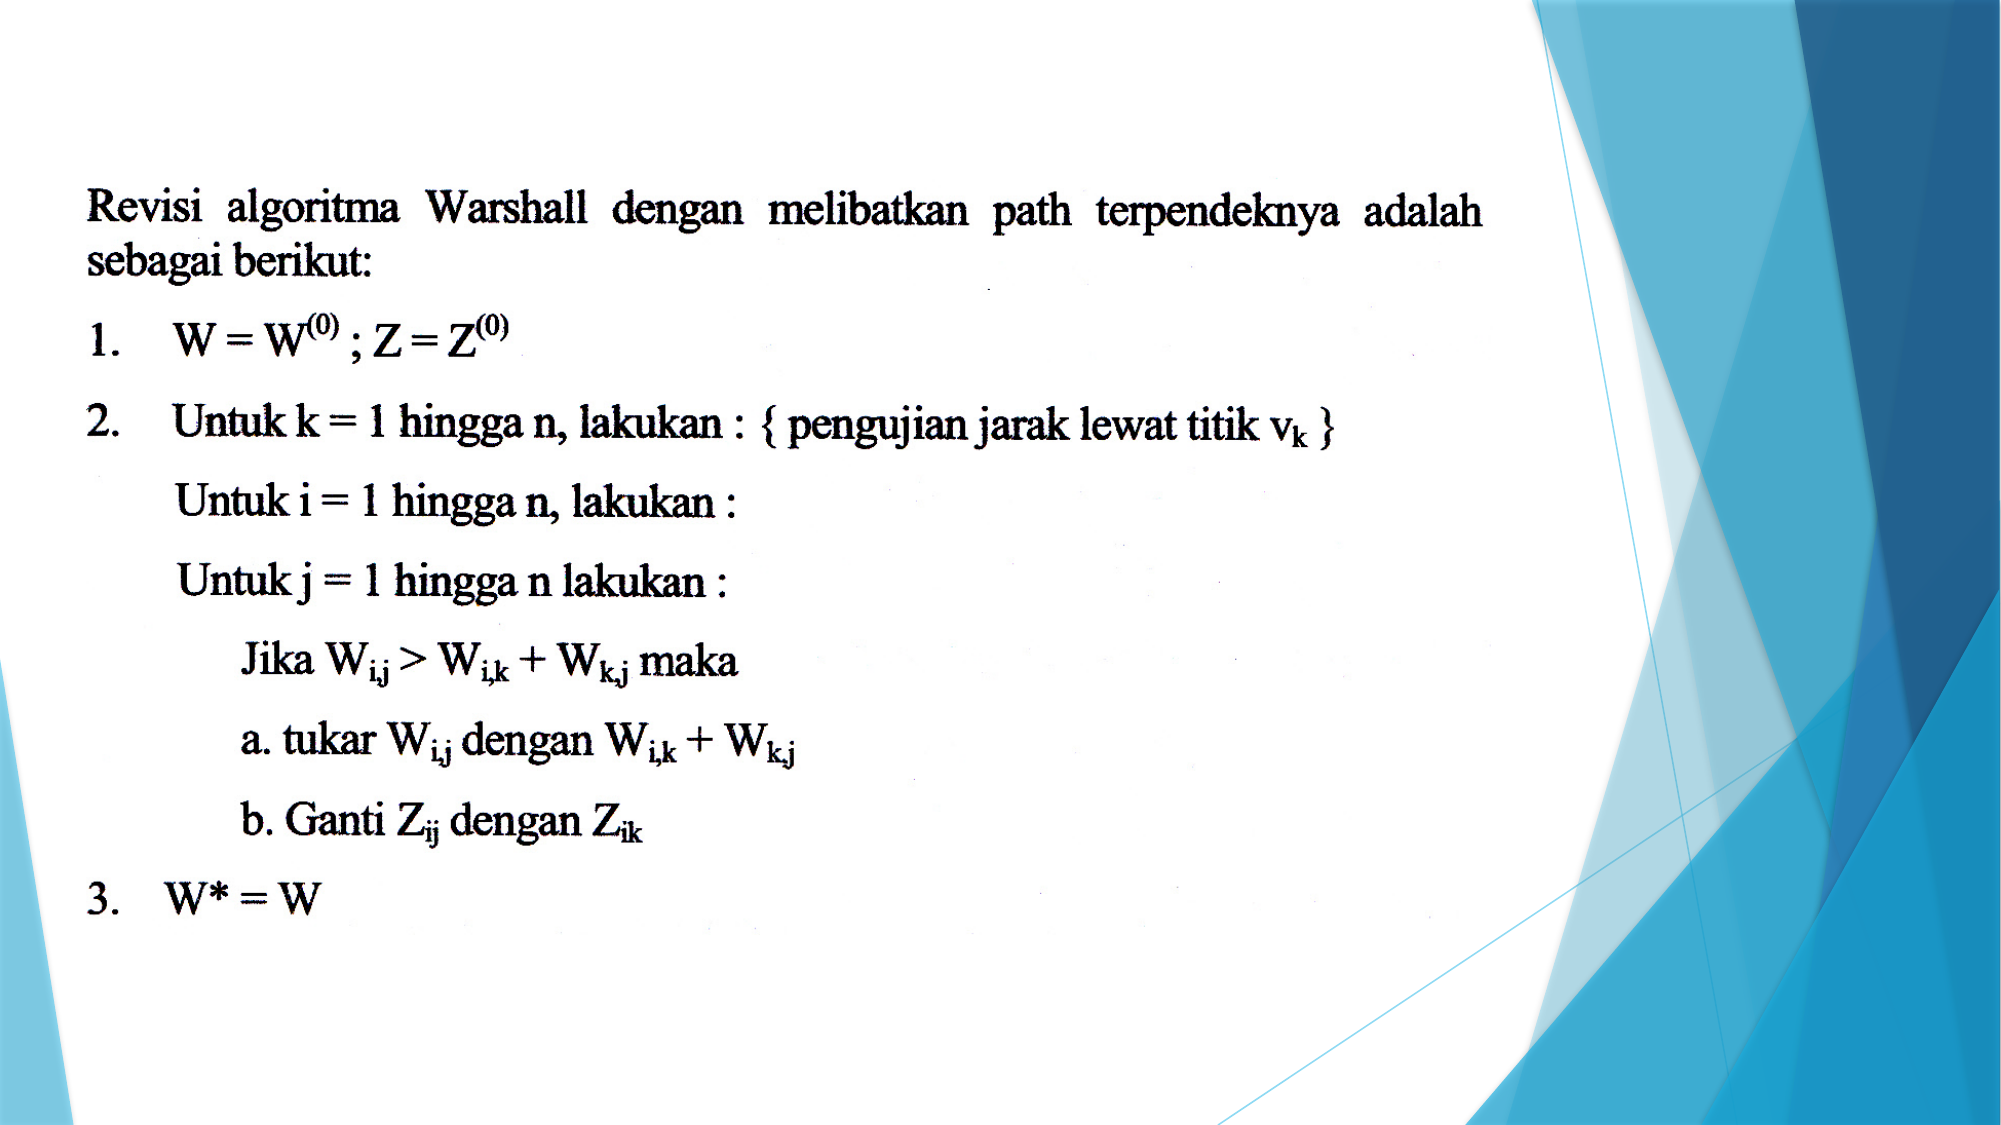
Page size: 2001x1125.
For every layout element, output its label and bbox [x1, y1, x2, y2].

picture [73, 175, 1494, 935]
